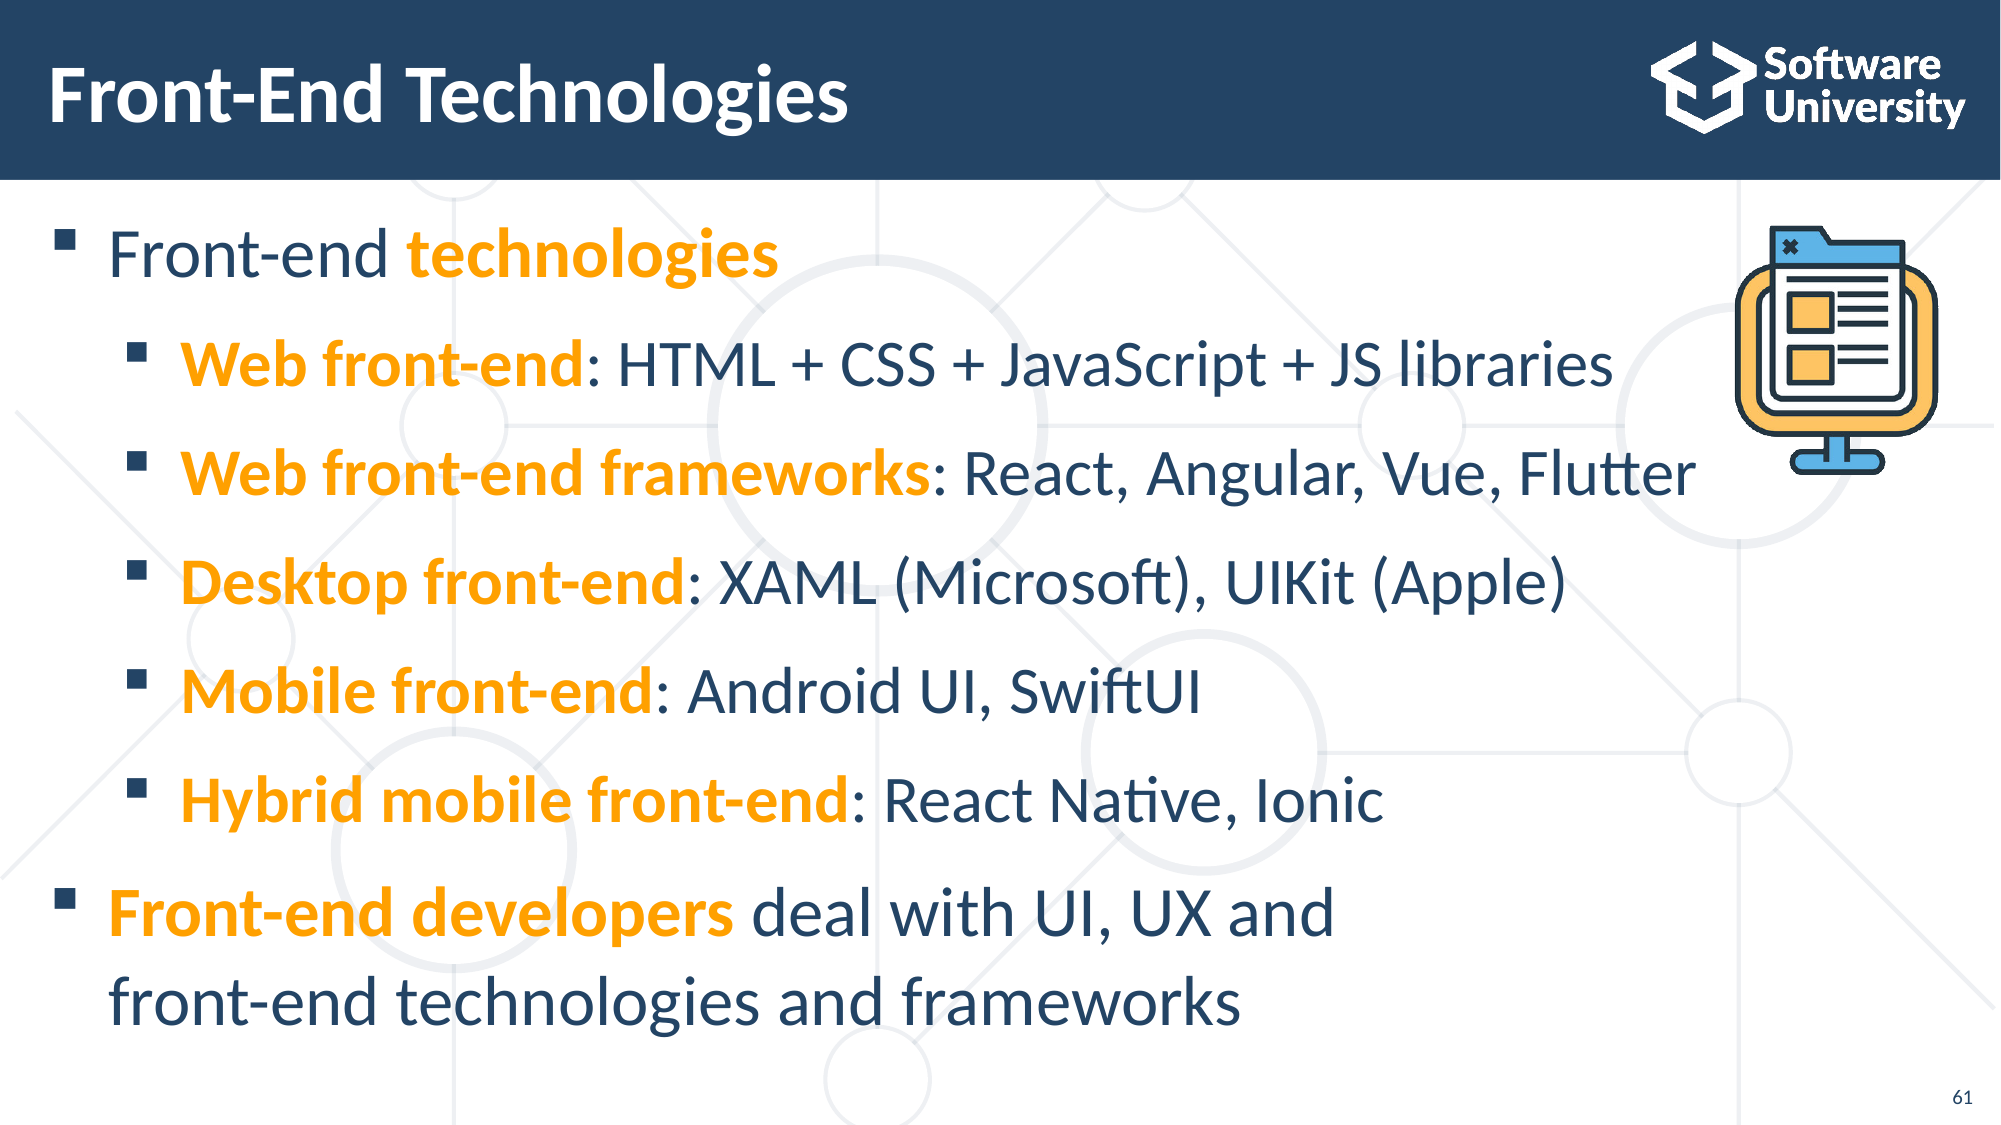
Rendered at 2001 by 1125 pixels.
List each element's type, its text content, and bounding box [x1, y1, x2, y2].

slide_number 61 [1927, 1067, 1989, 1117]
picture [1732, 223, 1941, 478]
title Front-End Technologies [31, 16, 1625, 162]
list Front-end technologies Web front-end: HTML + CSS + JavaScript + JS libraries Web front-end frameworks: React, Angular, Vue, Flutter Desktop front-end: XAML (Microsoft), UIKit (Apple) Mobile front-end: Android UI, SwiftUI Hybrid mobile front-end: React Native, Ionic Front-end developers deal with UI, UX and front-end technologies and frameworks [31, 196, 1970, 1104]
picture [1651, 41, 1966, 134]
